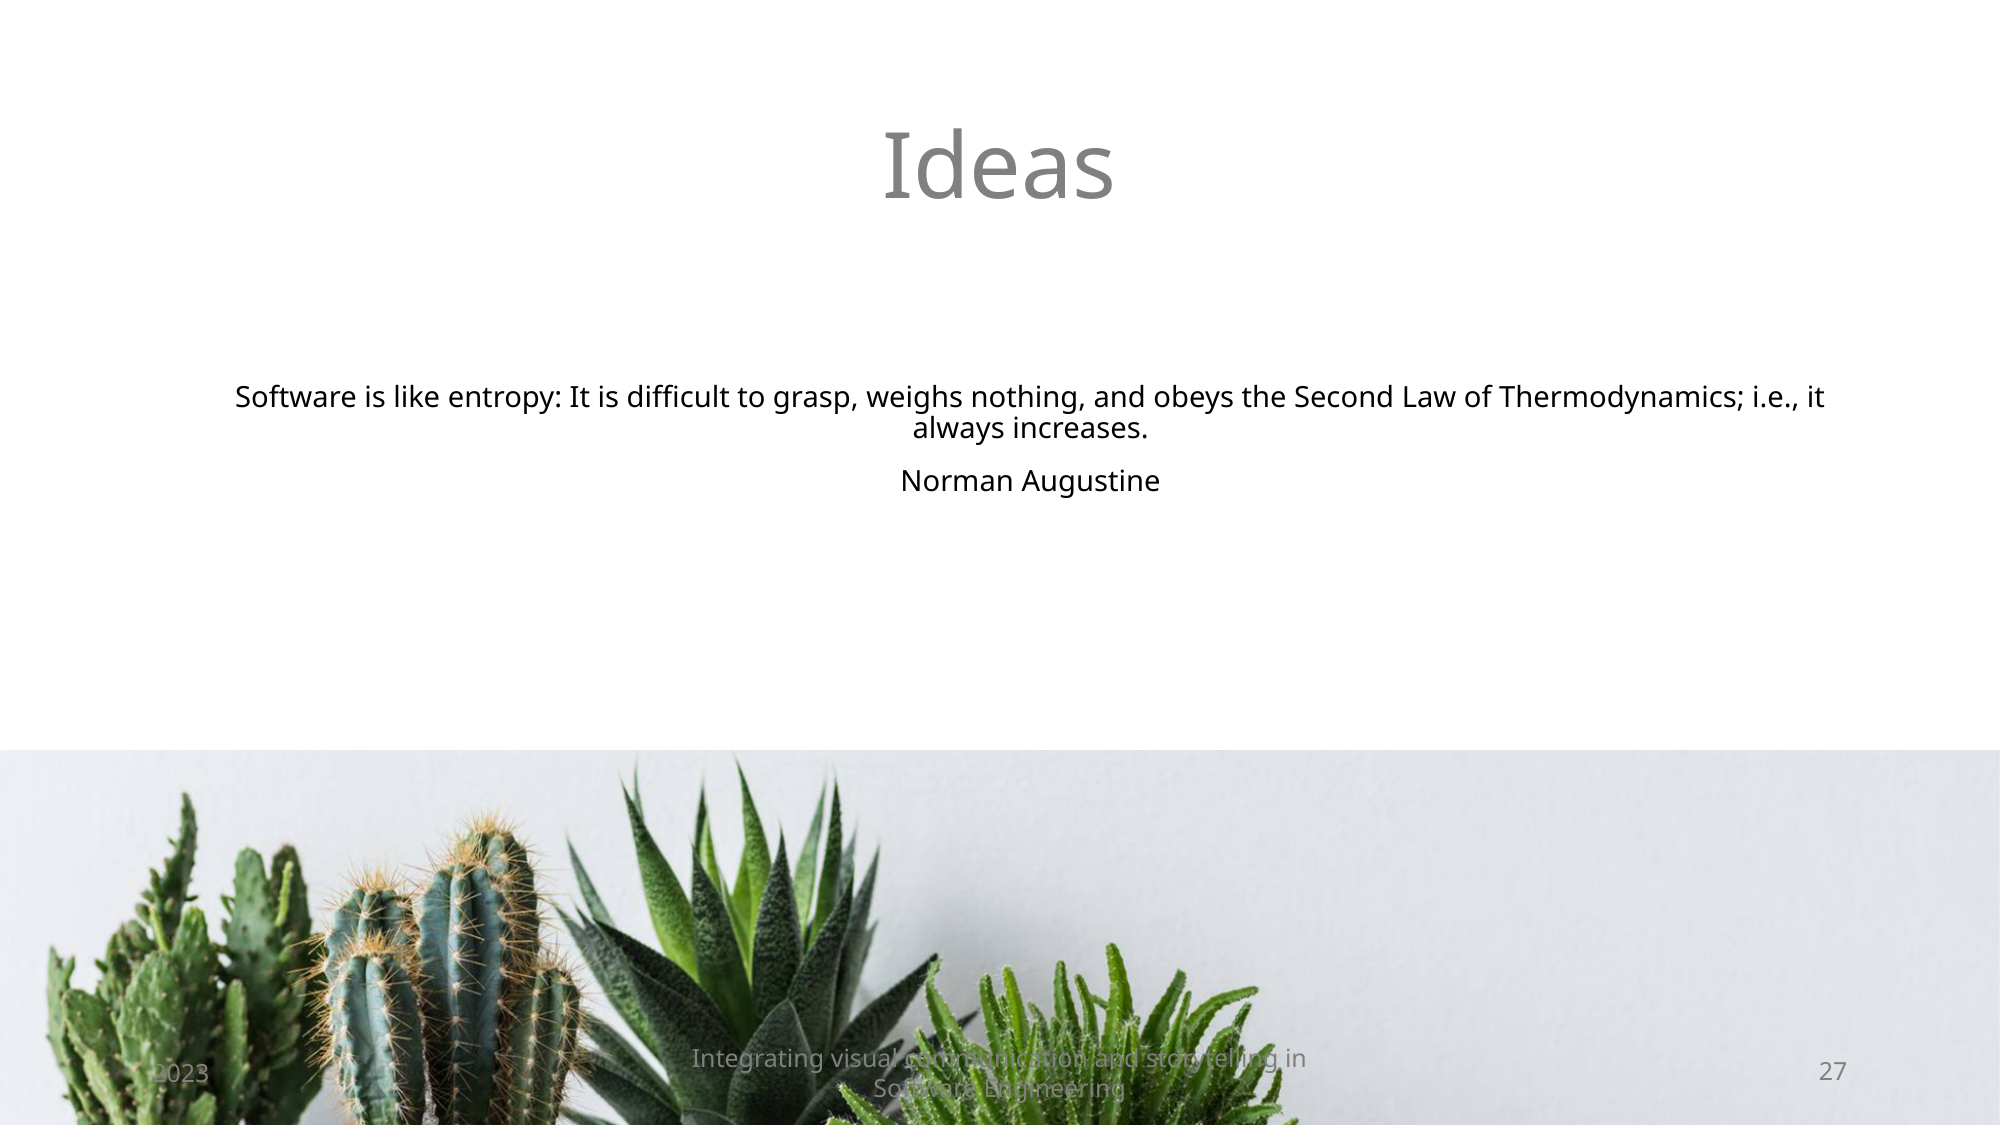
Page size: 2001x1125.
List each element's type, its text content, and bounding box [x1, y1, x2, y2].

list Software is like entropy: It is difficult to grasp, weighs nothing, and obeys the Second Law of Thermodynamics; i.e., it always increases. Norman Augustine [198, 375, 1863, 749]
title Ideas [137, 59, 1863, 278]
picture [0, 749, 2000, 1125]
